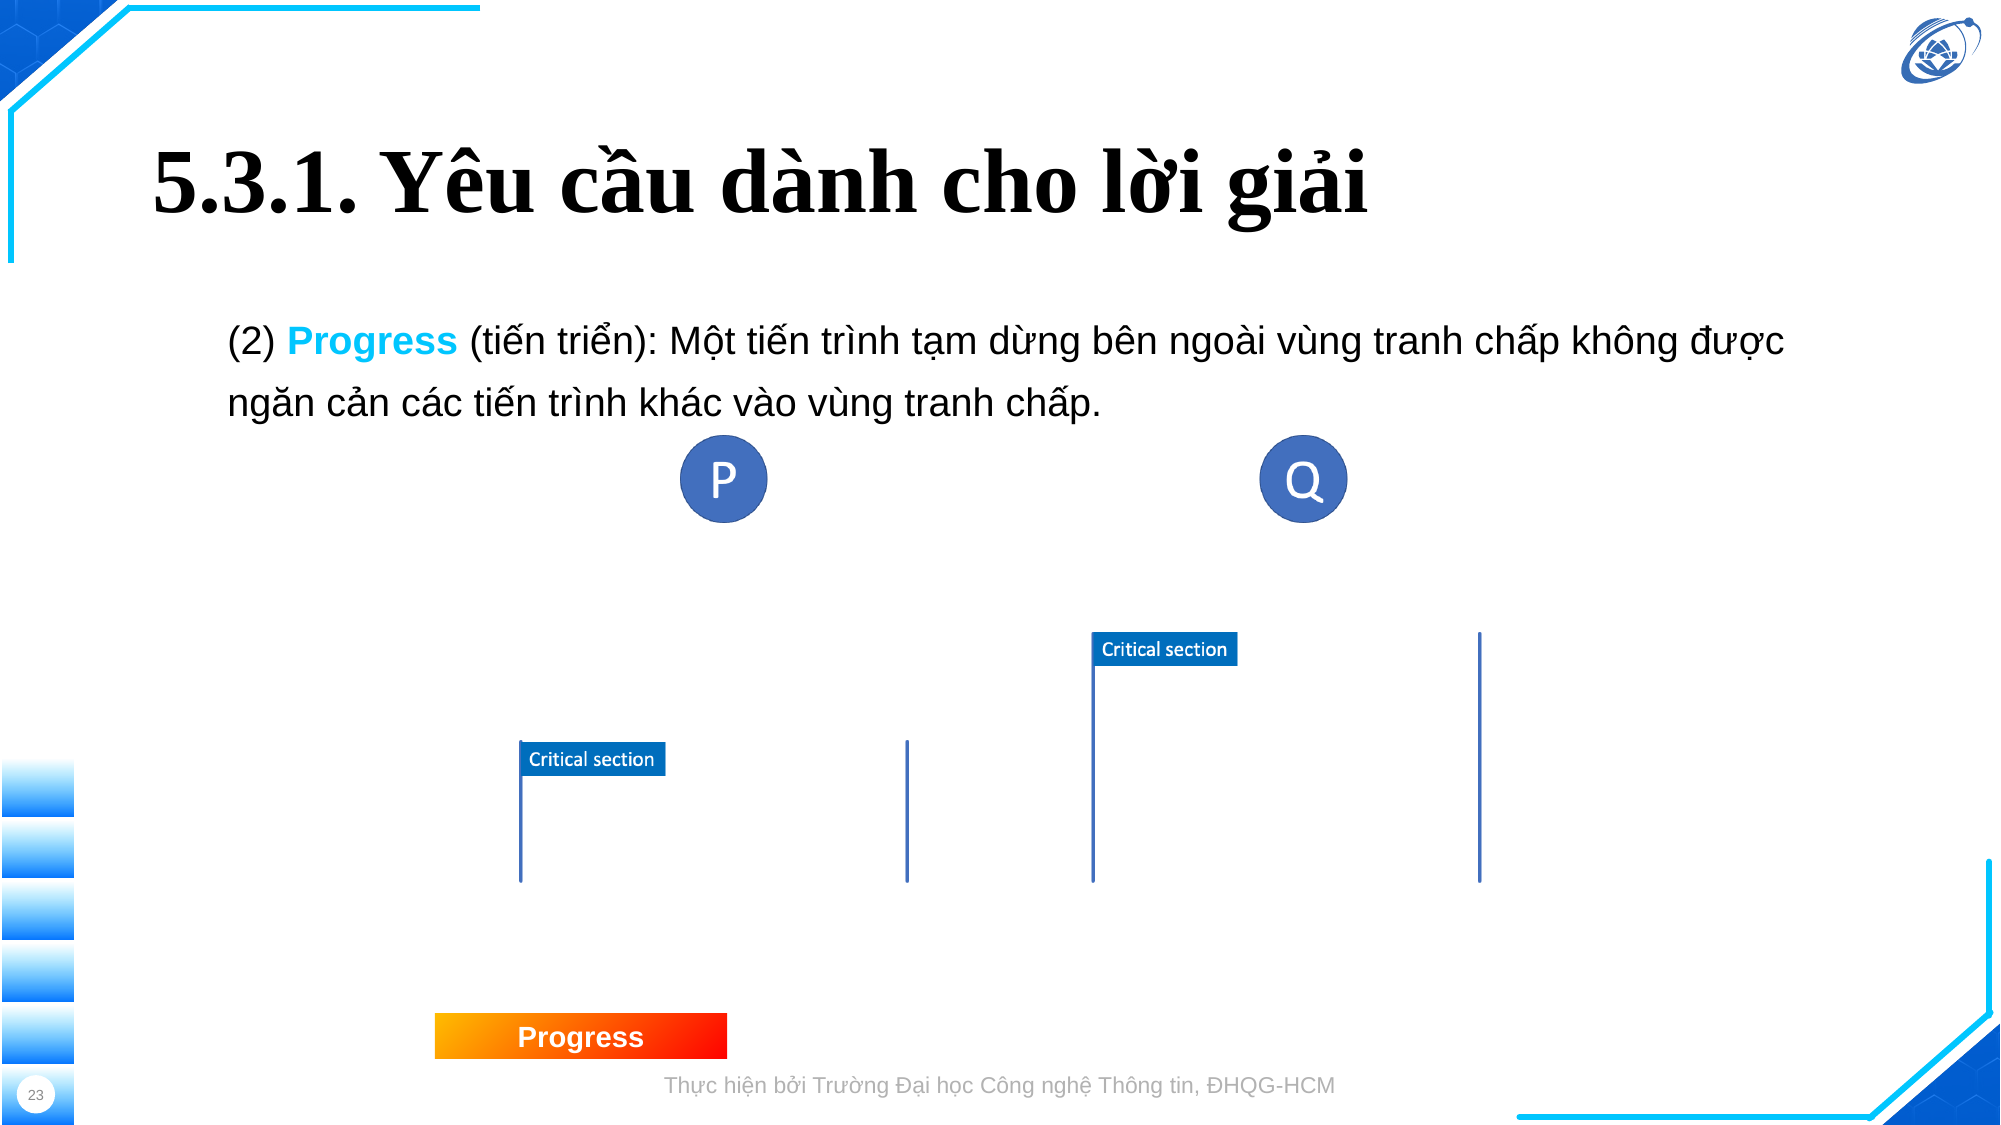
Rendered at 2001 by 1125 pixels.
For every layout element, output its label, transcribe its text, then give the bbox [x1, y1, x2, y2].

list (2) Progress (tiến triển): Một tiến trình tạm dừng bên ngoài vùng tranh chấp không được ngăn cản các tiến trình khác vào vùng tranh chấp. [137, 293, 1863, 425]
footer Thực hiện bởi Trường Đại học Công nghệ Thông tin, ĐHQG-HCM [597, 1062, 1403, 1106]
picture [436, 424, 1564, 1059]
title 5.3.1. Yêu cầu dành cho lời giải [137, 102, 1863, 264]
slide_number 23 [12, 1070, 60, 1119]
